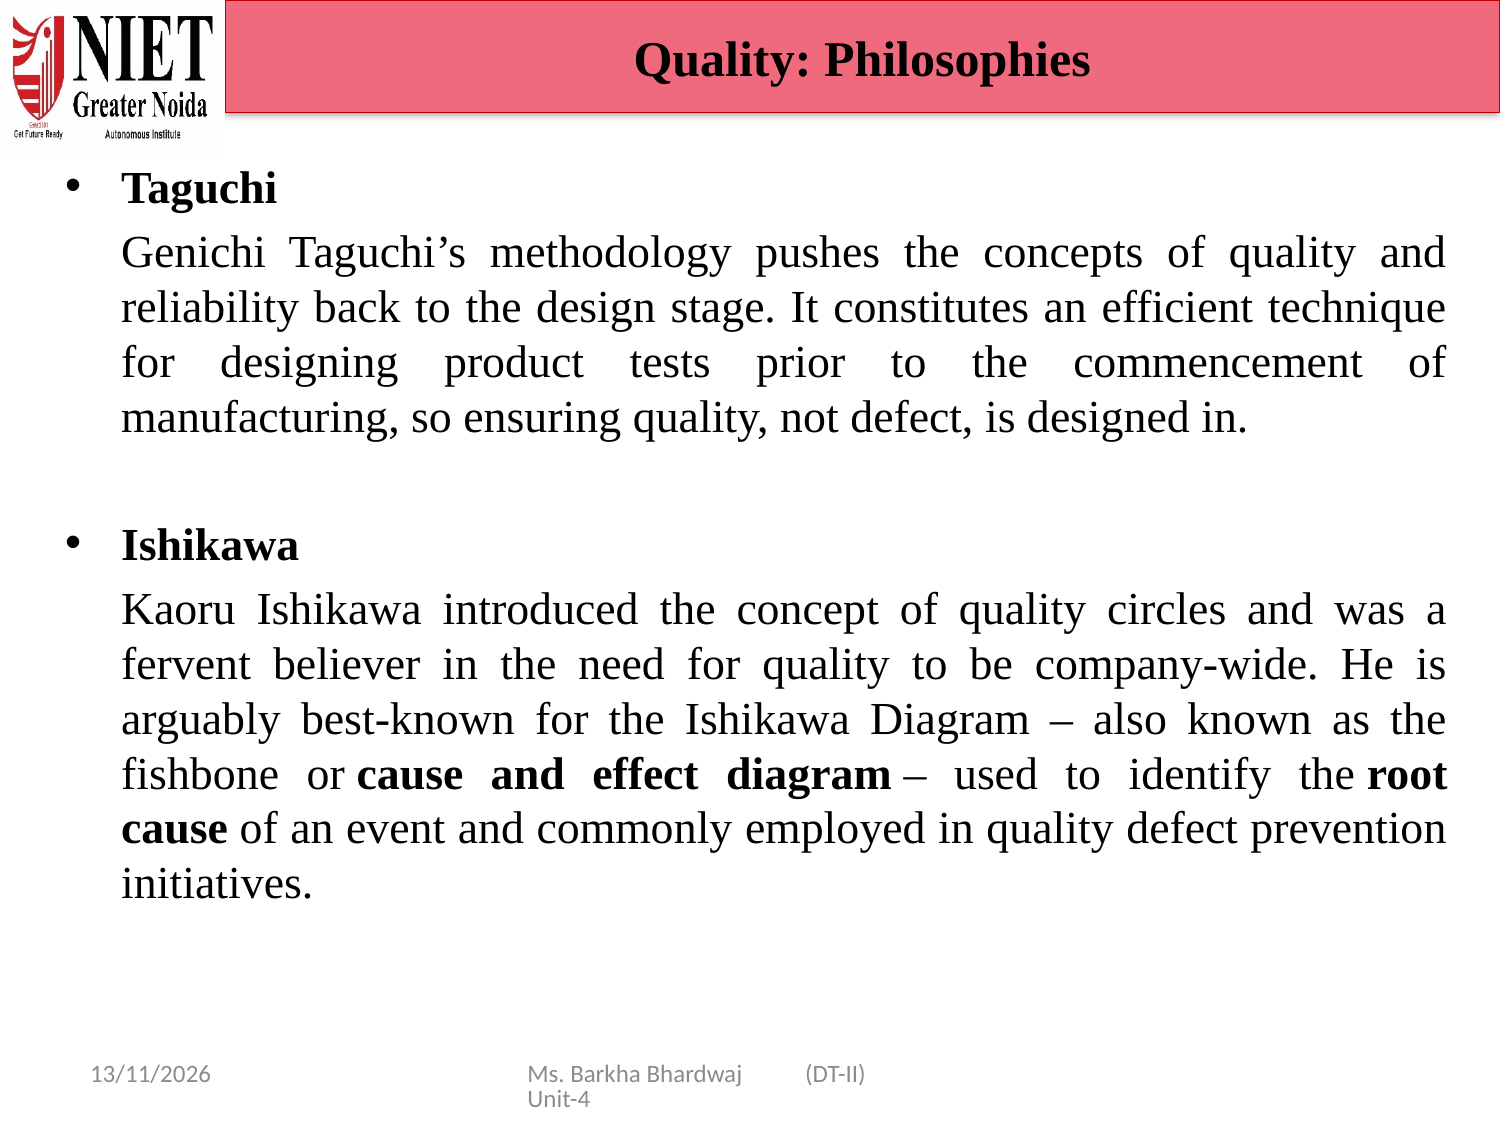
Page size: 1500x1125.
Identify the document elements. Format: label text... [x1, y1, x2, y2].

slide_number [75, 1042, 425, 1103]
picture [0, 0, 226, 156]
text_box Quality: Philosophies [226, 0, 1500, 113]
footer Ms. Barkha Bhardwaj (DT-II) Unit-4 [512, 1042, 988, 1103]
list Taguchi Genichi Taguchi’s methodology pushes the concepts of quality and reliability back to the design stage. It constitutes an efficient technique for designing product tests prior to the commencement of manufacturing, so ensuring quality, not defect, is designed in. Ishikawa Kaoru Ishikawa introduced the concept of quality circles and was a fervent believer in the need for quality to be company-wide. He is arguably best-known for the Ishikawa Diagram – also known as the fishbone or cause and effect diagram – used to identify the root cause of an event and commonly employed in quality defect prevention initiatives. [50, 149, 1463, 1038]
